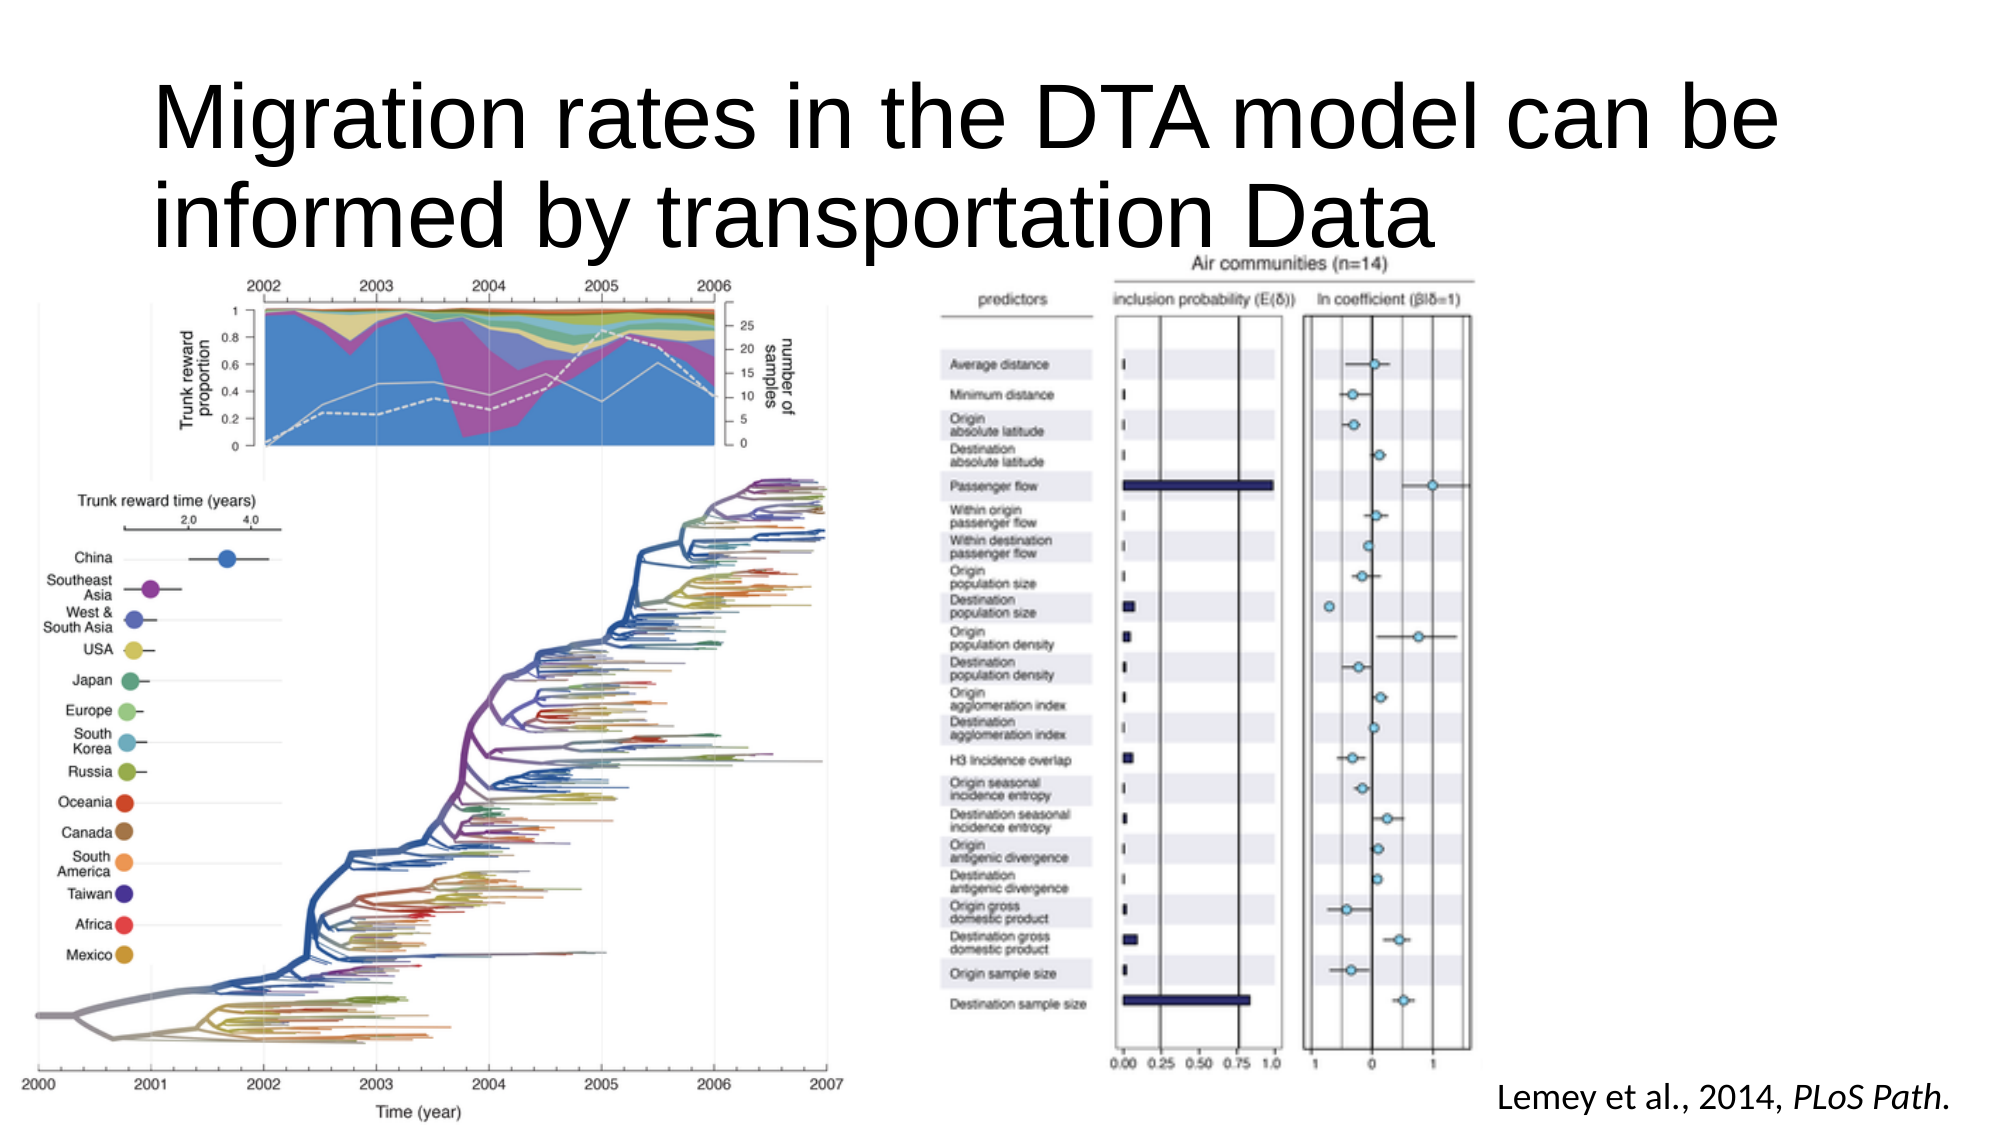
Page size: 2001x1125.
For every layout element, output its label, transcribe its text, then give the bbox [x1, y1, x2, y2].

picture [936, 251, 1483, 1077]
picture [18, 277, 848, 1125]
title Migration rates in the DTA model can be informed by transportation Data [137, 59, 1863, 278]
text_box Lemey et al., 2014, PLoS Path. [1482, 1064, 2000, 1125]
